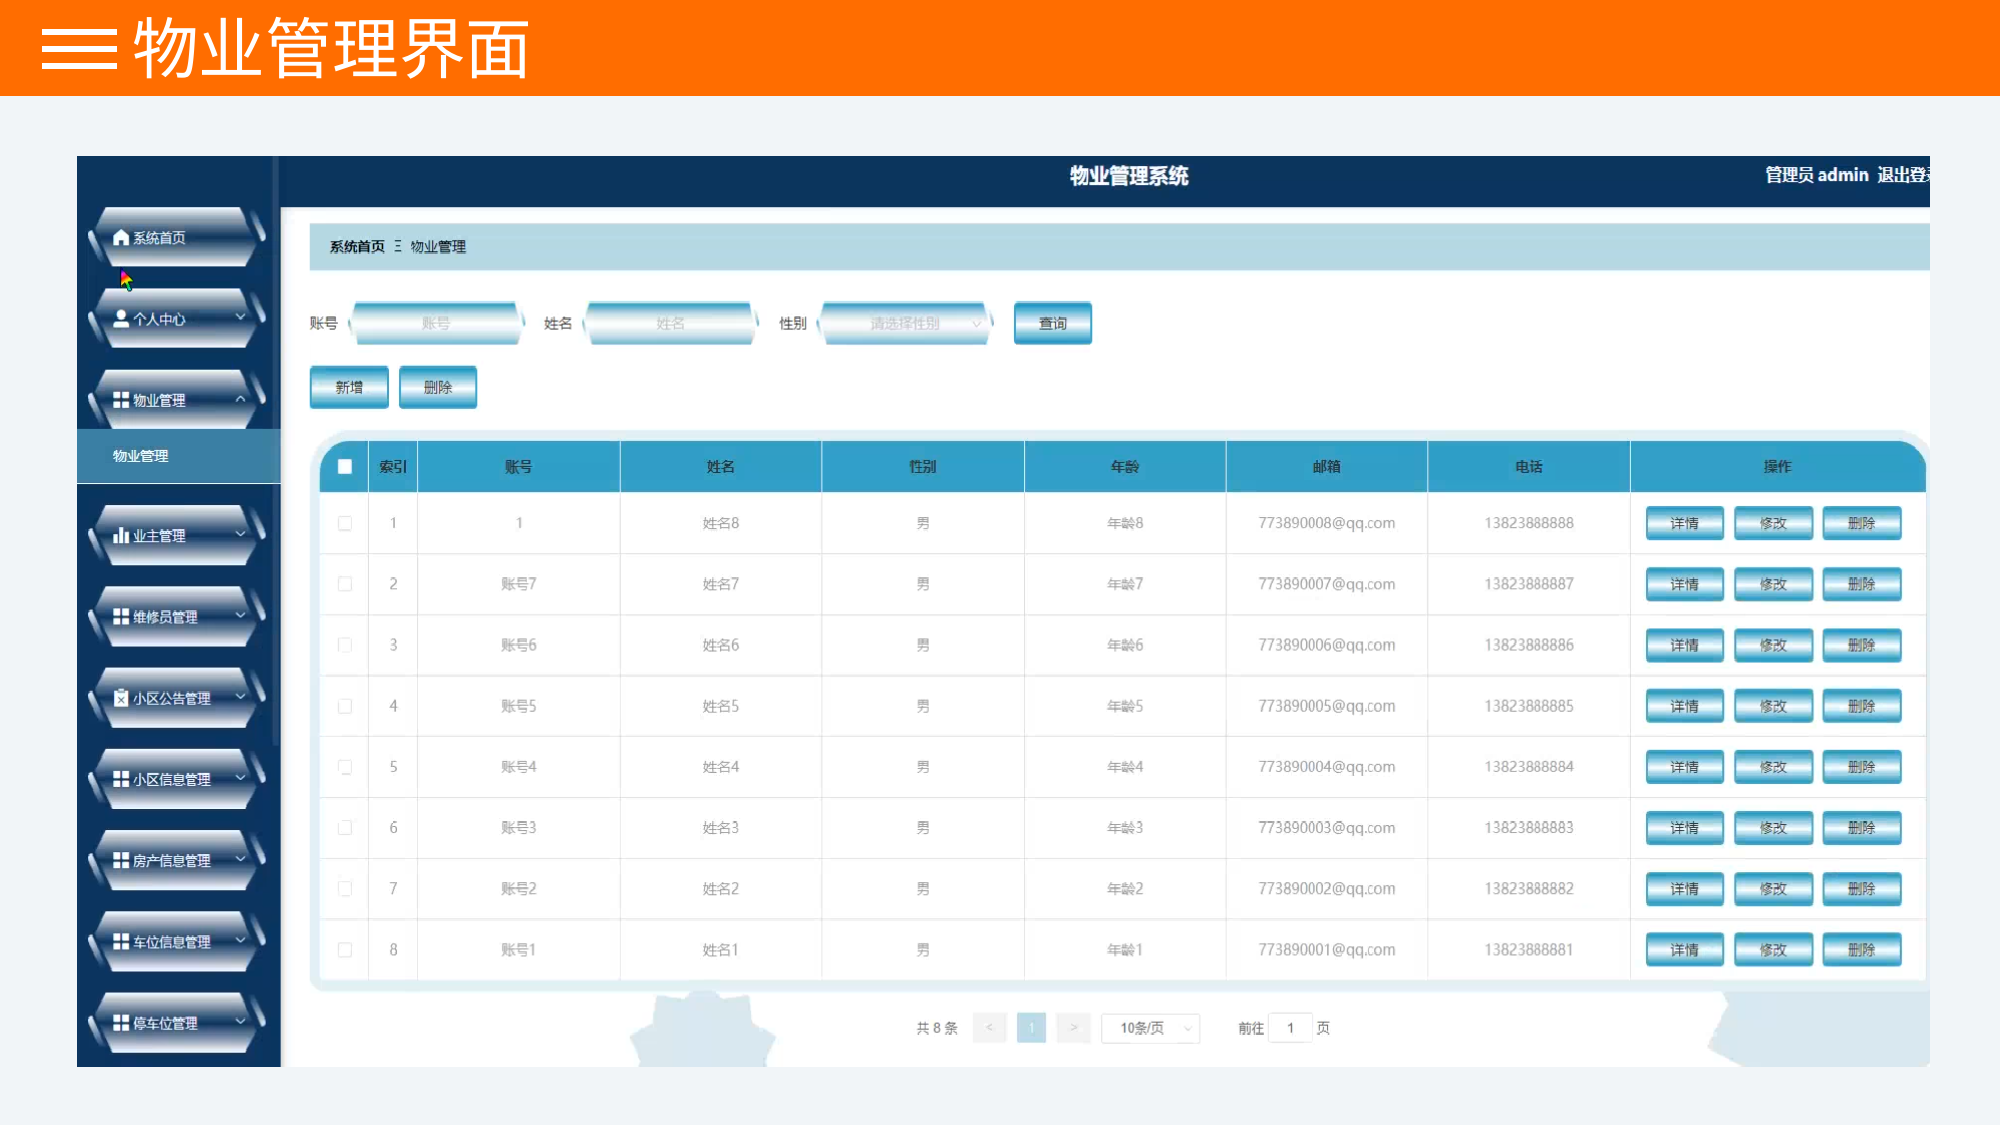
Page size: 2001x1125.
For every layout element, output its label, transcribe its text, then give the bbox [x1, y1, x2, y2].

text_box 物业管理界面 [117, 0, 813, 95]
text_box [0, 0, 2000, 97]
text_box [42, 32, 118, 67]
picture [77, 156, 1930, 1067]
